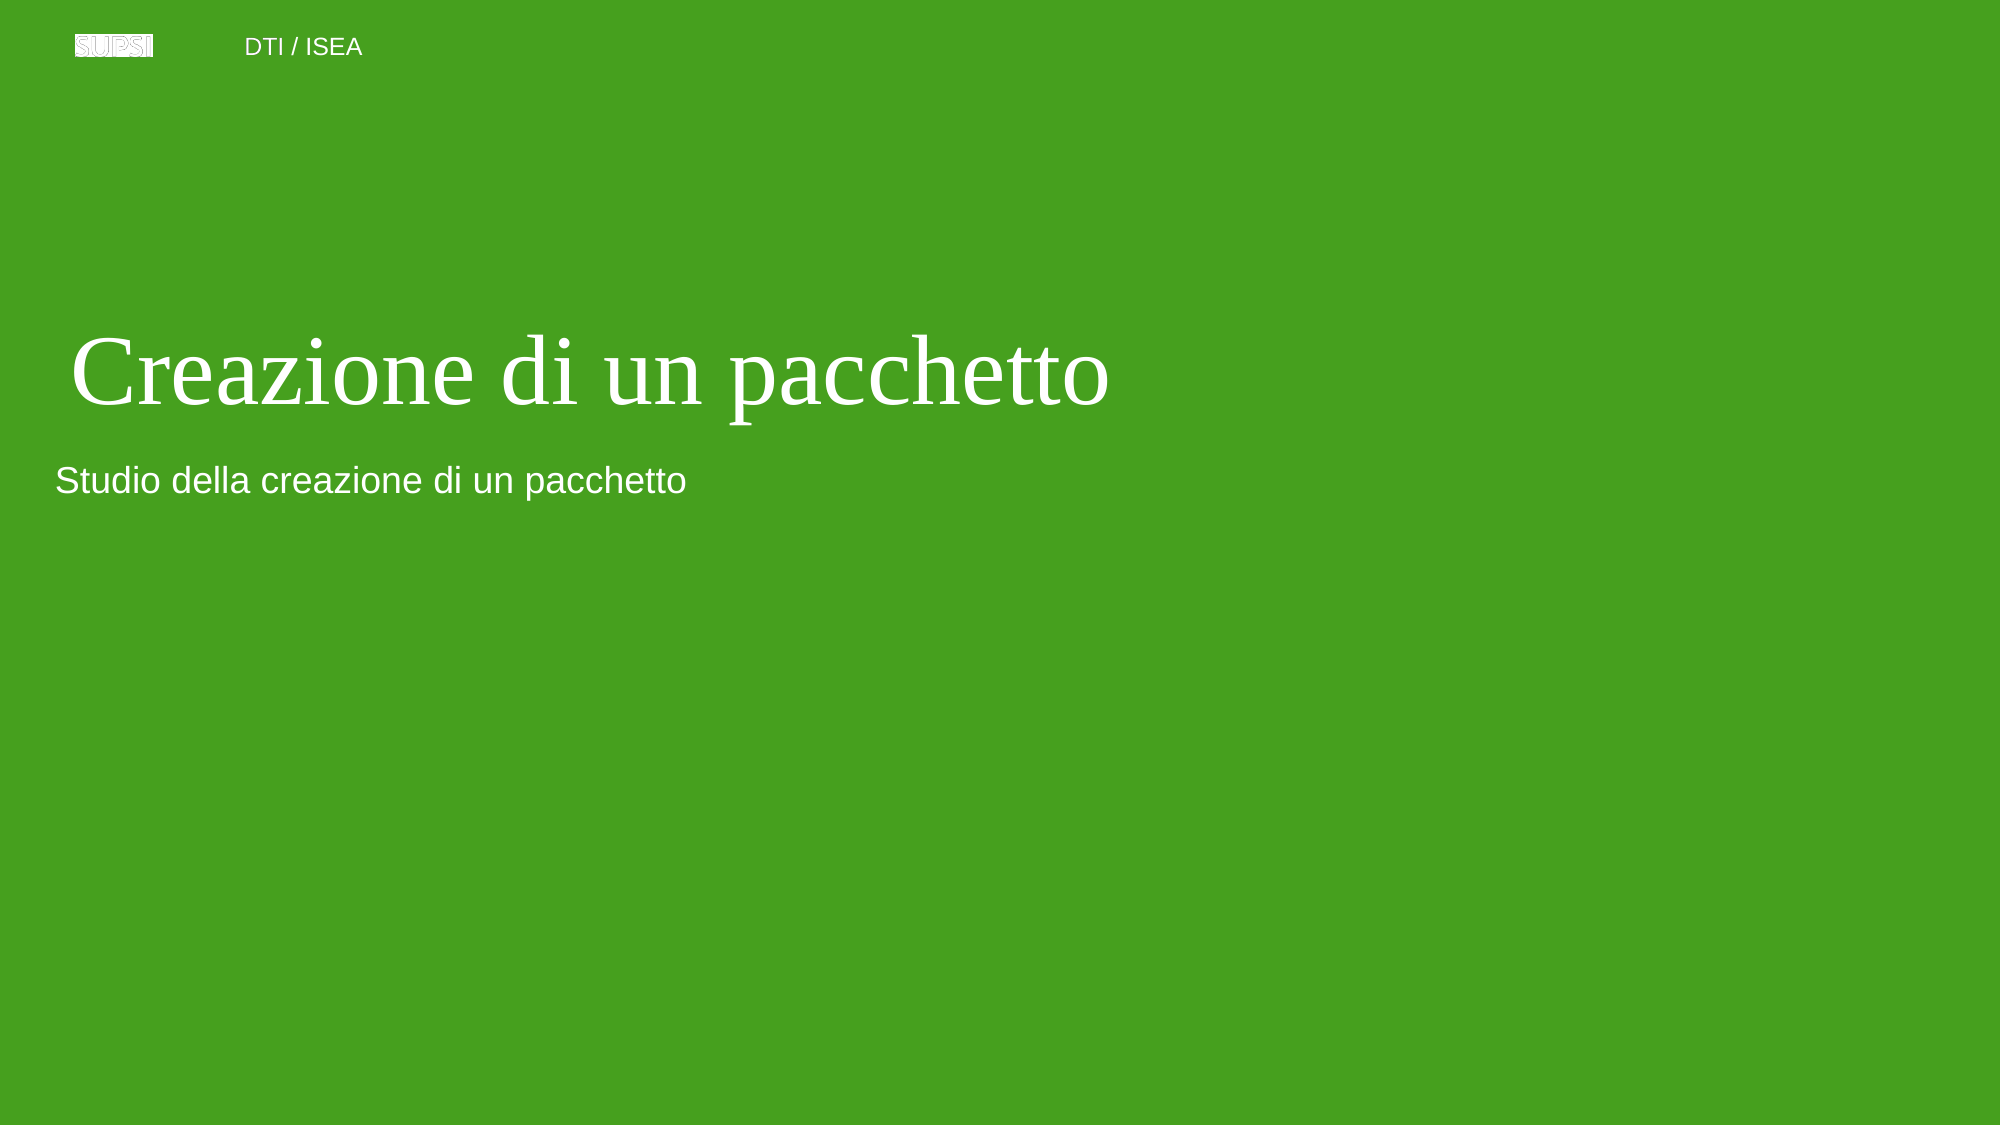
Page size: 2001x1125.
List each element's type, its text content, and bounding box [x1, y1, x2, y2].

picture [75, 34, 153, 57]
list Studio della creazione di un pacchetto [55, 456, 1859, 1125]
title Creazione di un pacchetto [70, 304, 1935, 663]
